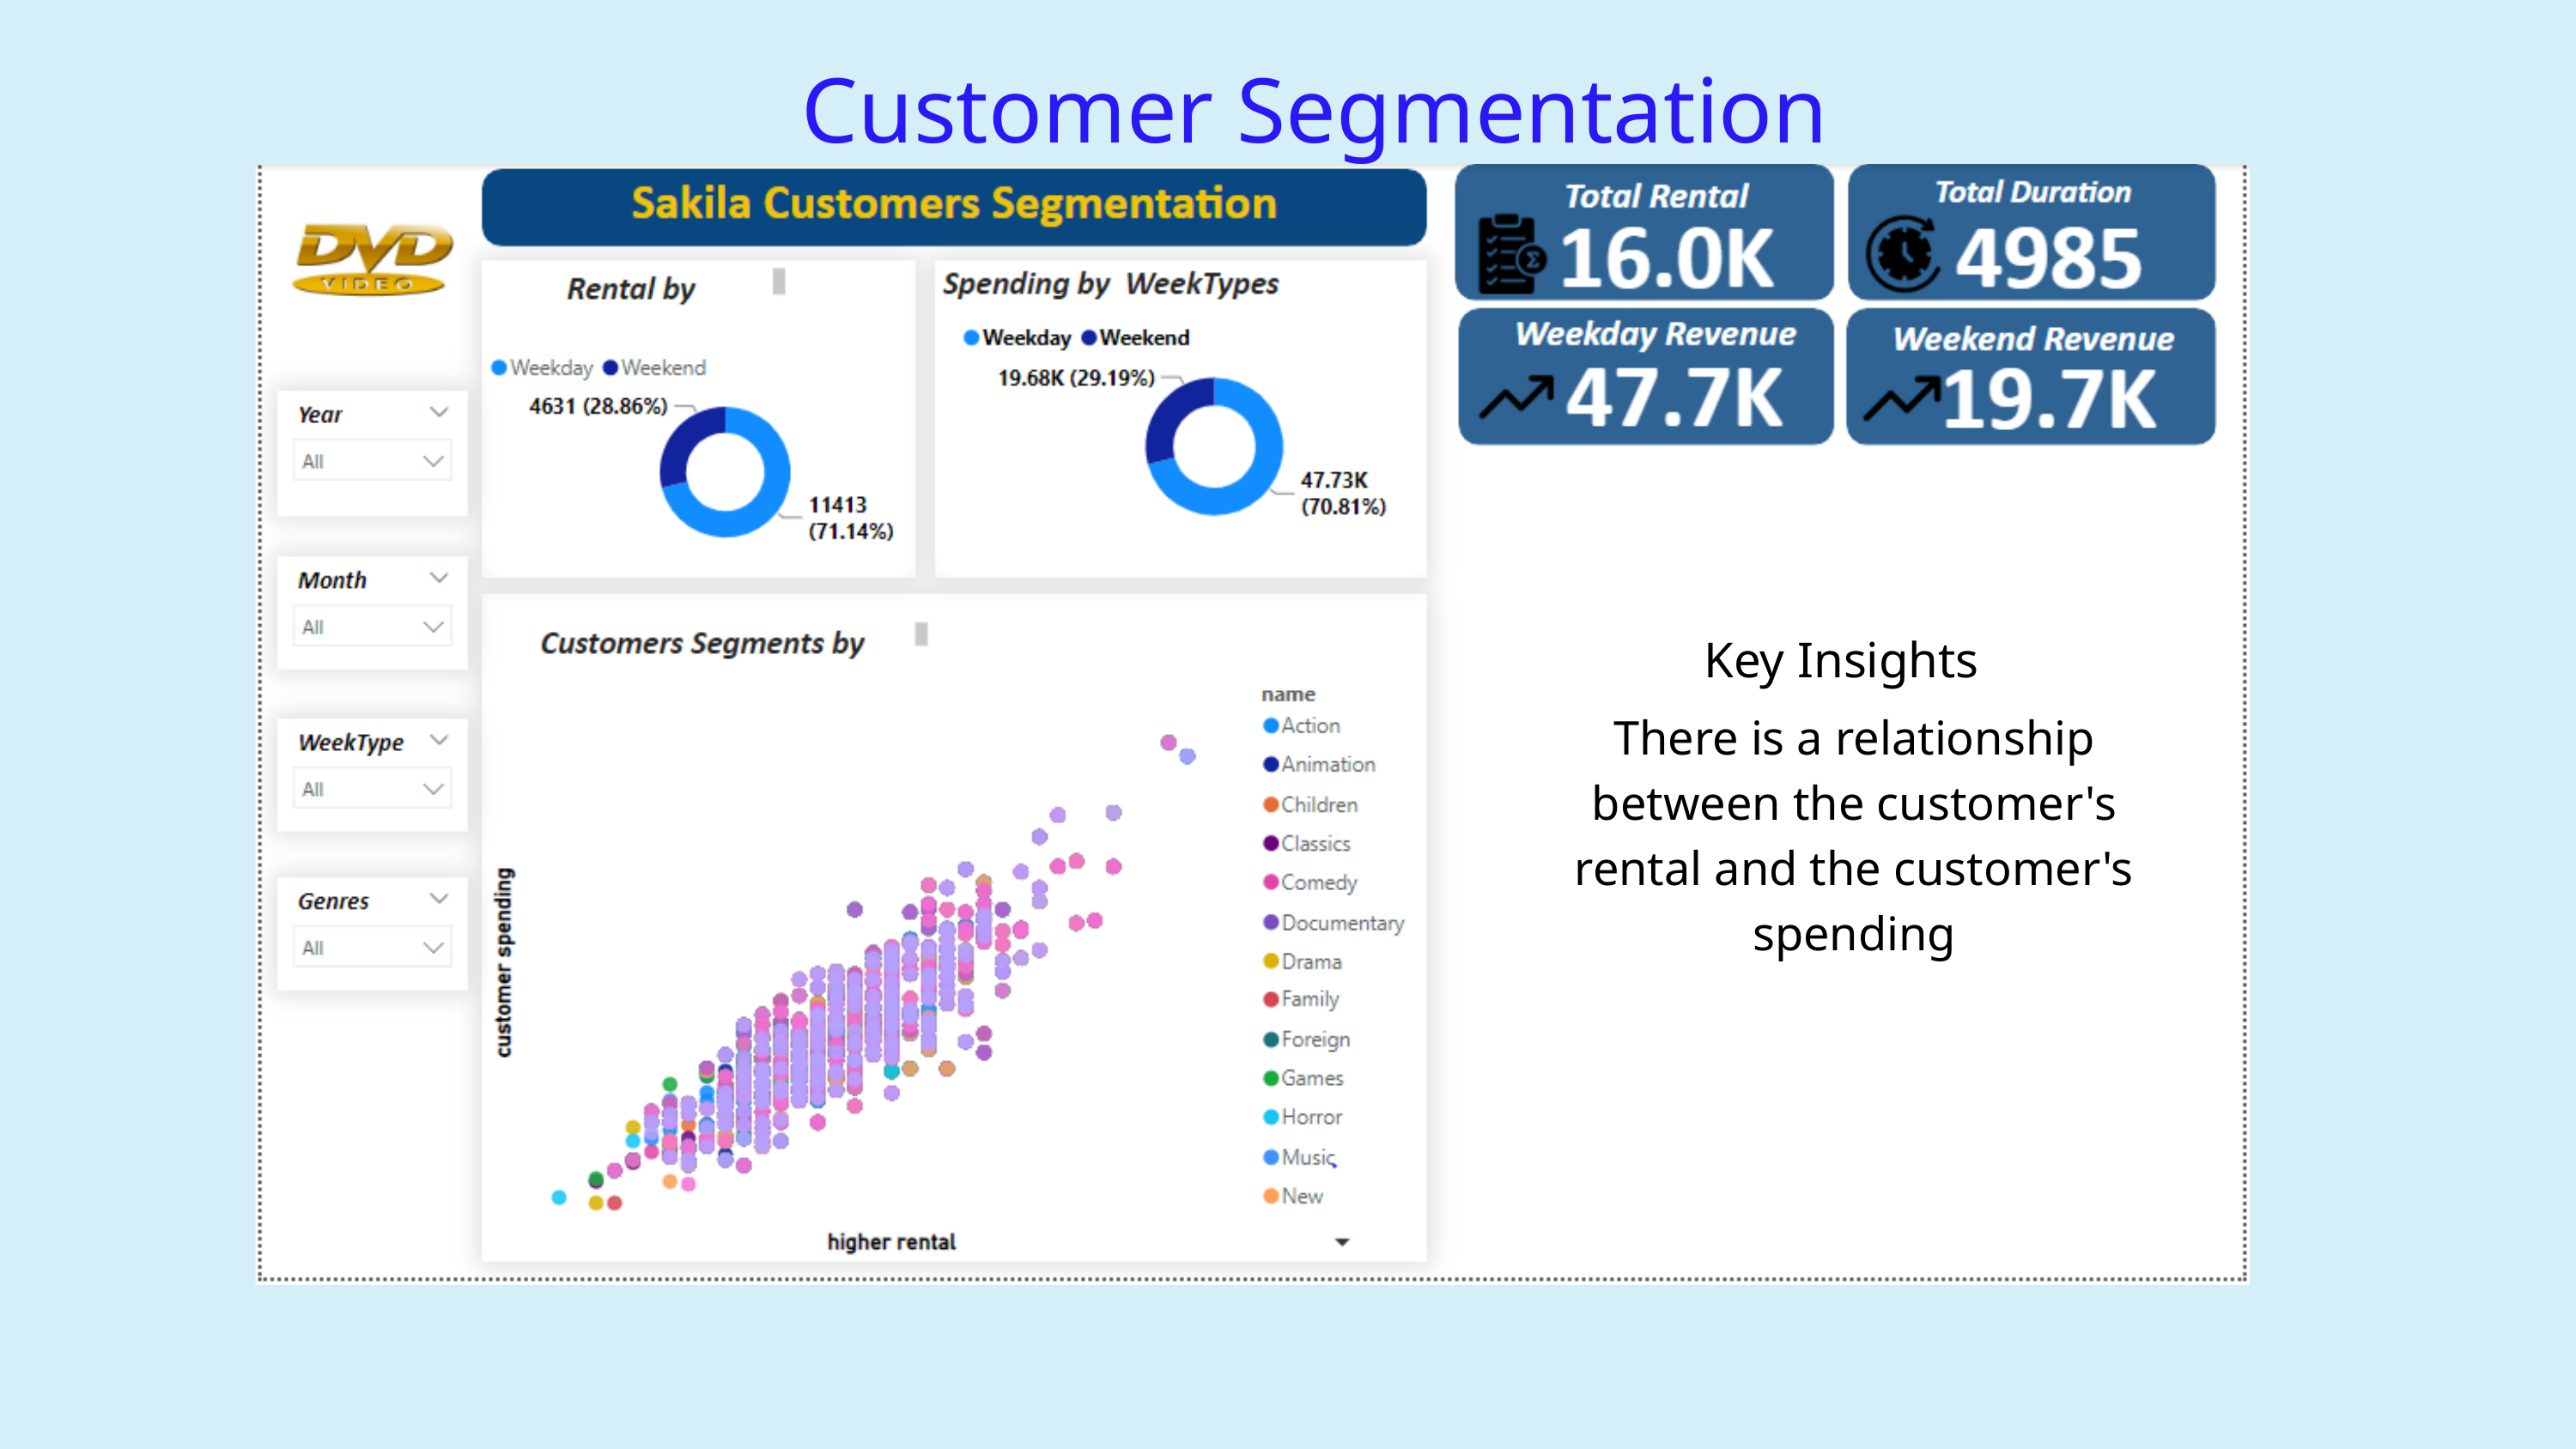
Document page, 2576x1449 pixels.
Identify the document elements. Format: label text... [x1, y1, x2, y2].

text_box Customer Segmentation [708, 35, 1923, 161]
text_box There is a relationship between the customer's rental and the customer's spending [1550, 699, 2159, 1026]
text_box [255, 164, 2251, 1285]
text_box Key Insights [1704, 620, 2051, 688]
